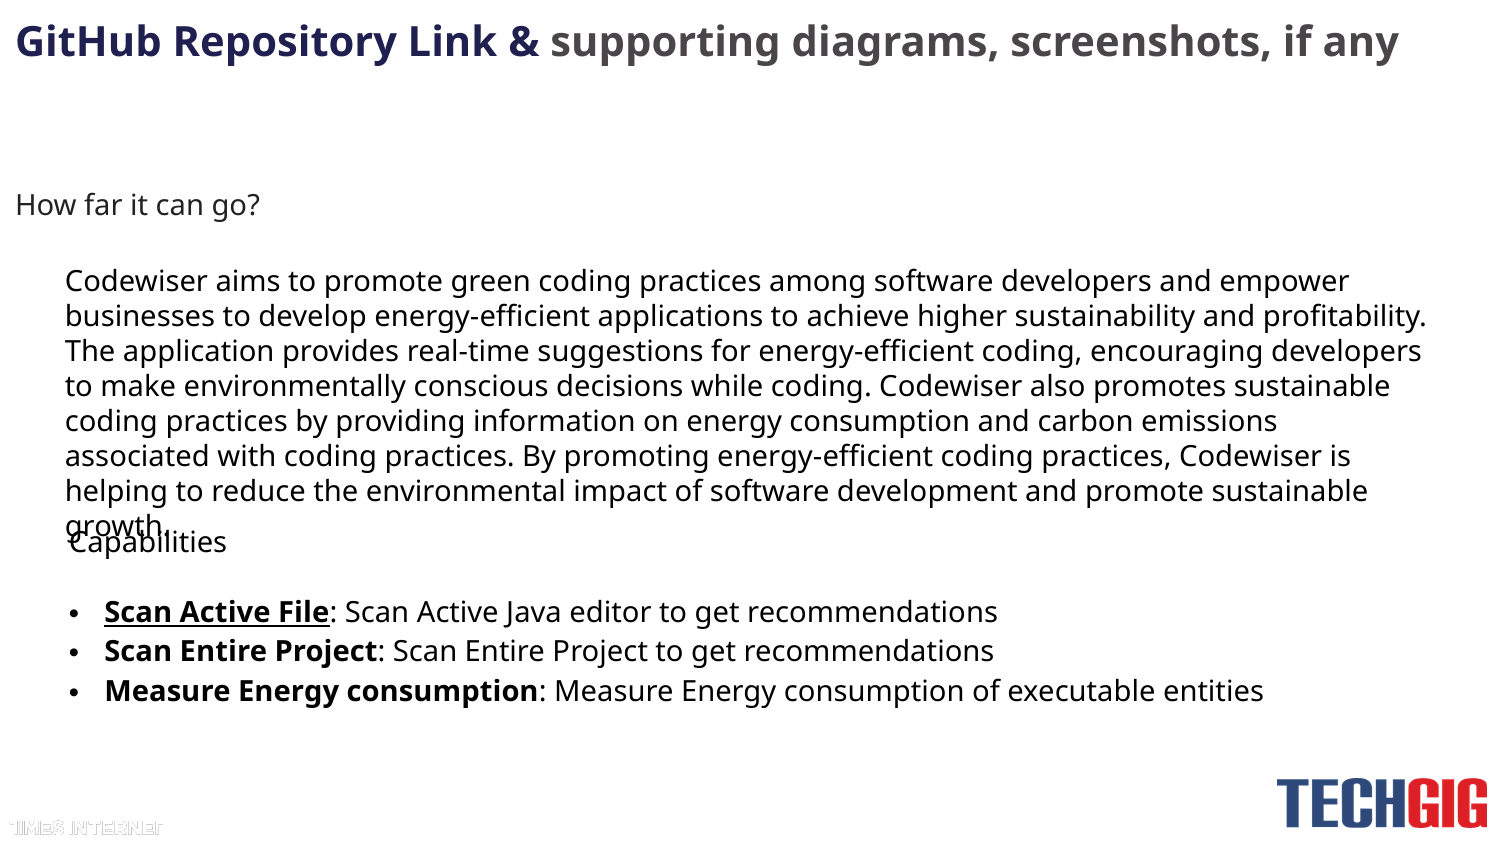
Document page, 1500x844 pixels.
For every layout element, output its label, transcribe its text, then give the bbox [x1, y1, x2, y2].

text_box Capabilities Scan Active File: Scan Active Java editor to get recommendations Scan Entire Project: Scan Entire Project to get recommendations Measure Energy consumption: Measure Energy consumption of executable entities [54, 515, 1376, 720]
text_box GitHub Repository Link & supporting diagrams, screenshots, if any [0, 0, 1500, 80]
picture [8, 818, 164, 837]
text_box Codewiser aims to promote green coding practices among software developers and empower businesses to develop energy-efficient applications to achieve higher sustainability and profitability. The application provides real-time suggestions for energy-efficient coding, encouraging developers to make environmentally conscious decisions while coding. Codewiser also promotes sustainable coding practices by providing information on energy consumption and carbon emissions associated with coding practices. By promoting energy-efficient coding practices, Codewiser is helping to reduce the environmental impact of software development and promote sustainable growth. [49, 255, 1446, 550]
text_box How far it can go? [0, 171, 1376, 237]
picture [1277, 777, 1488, 828]
